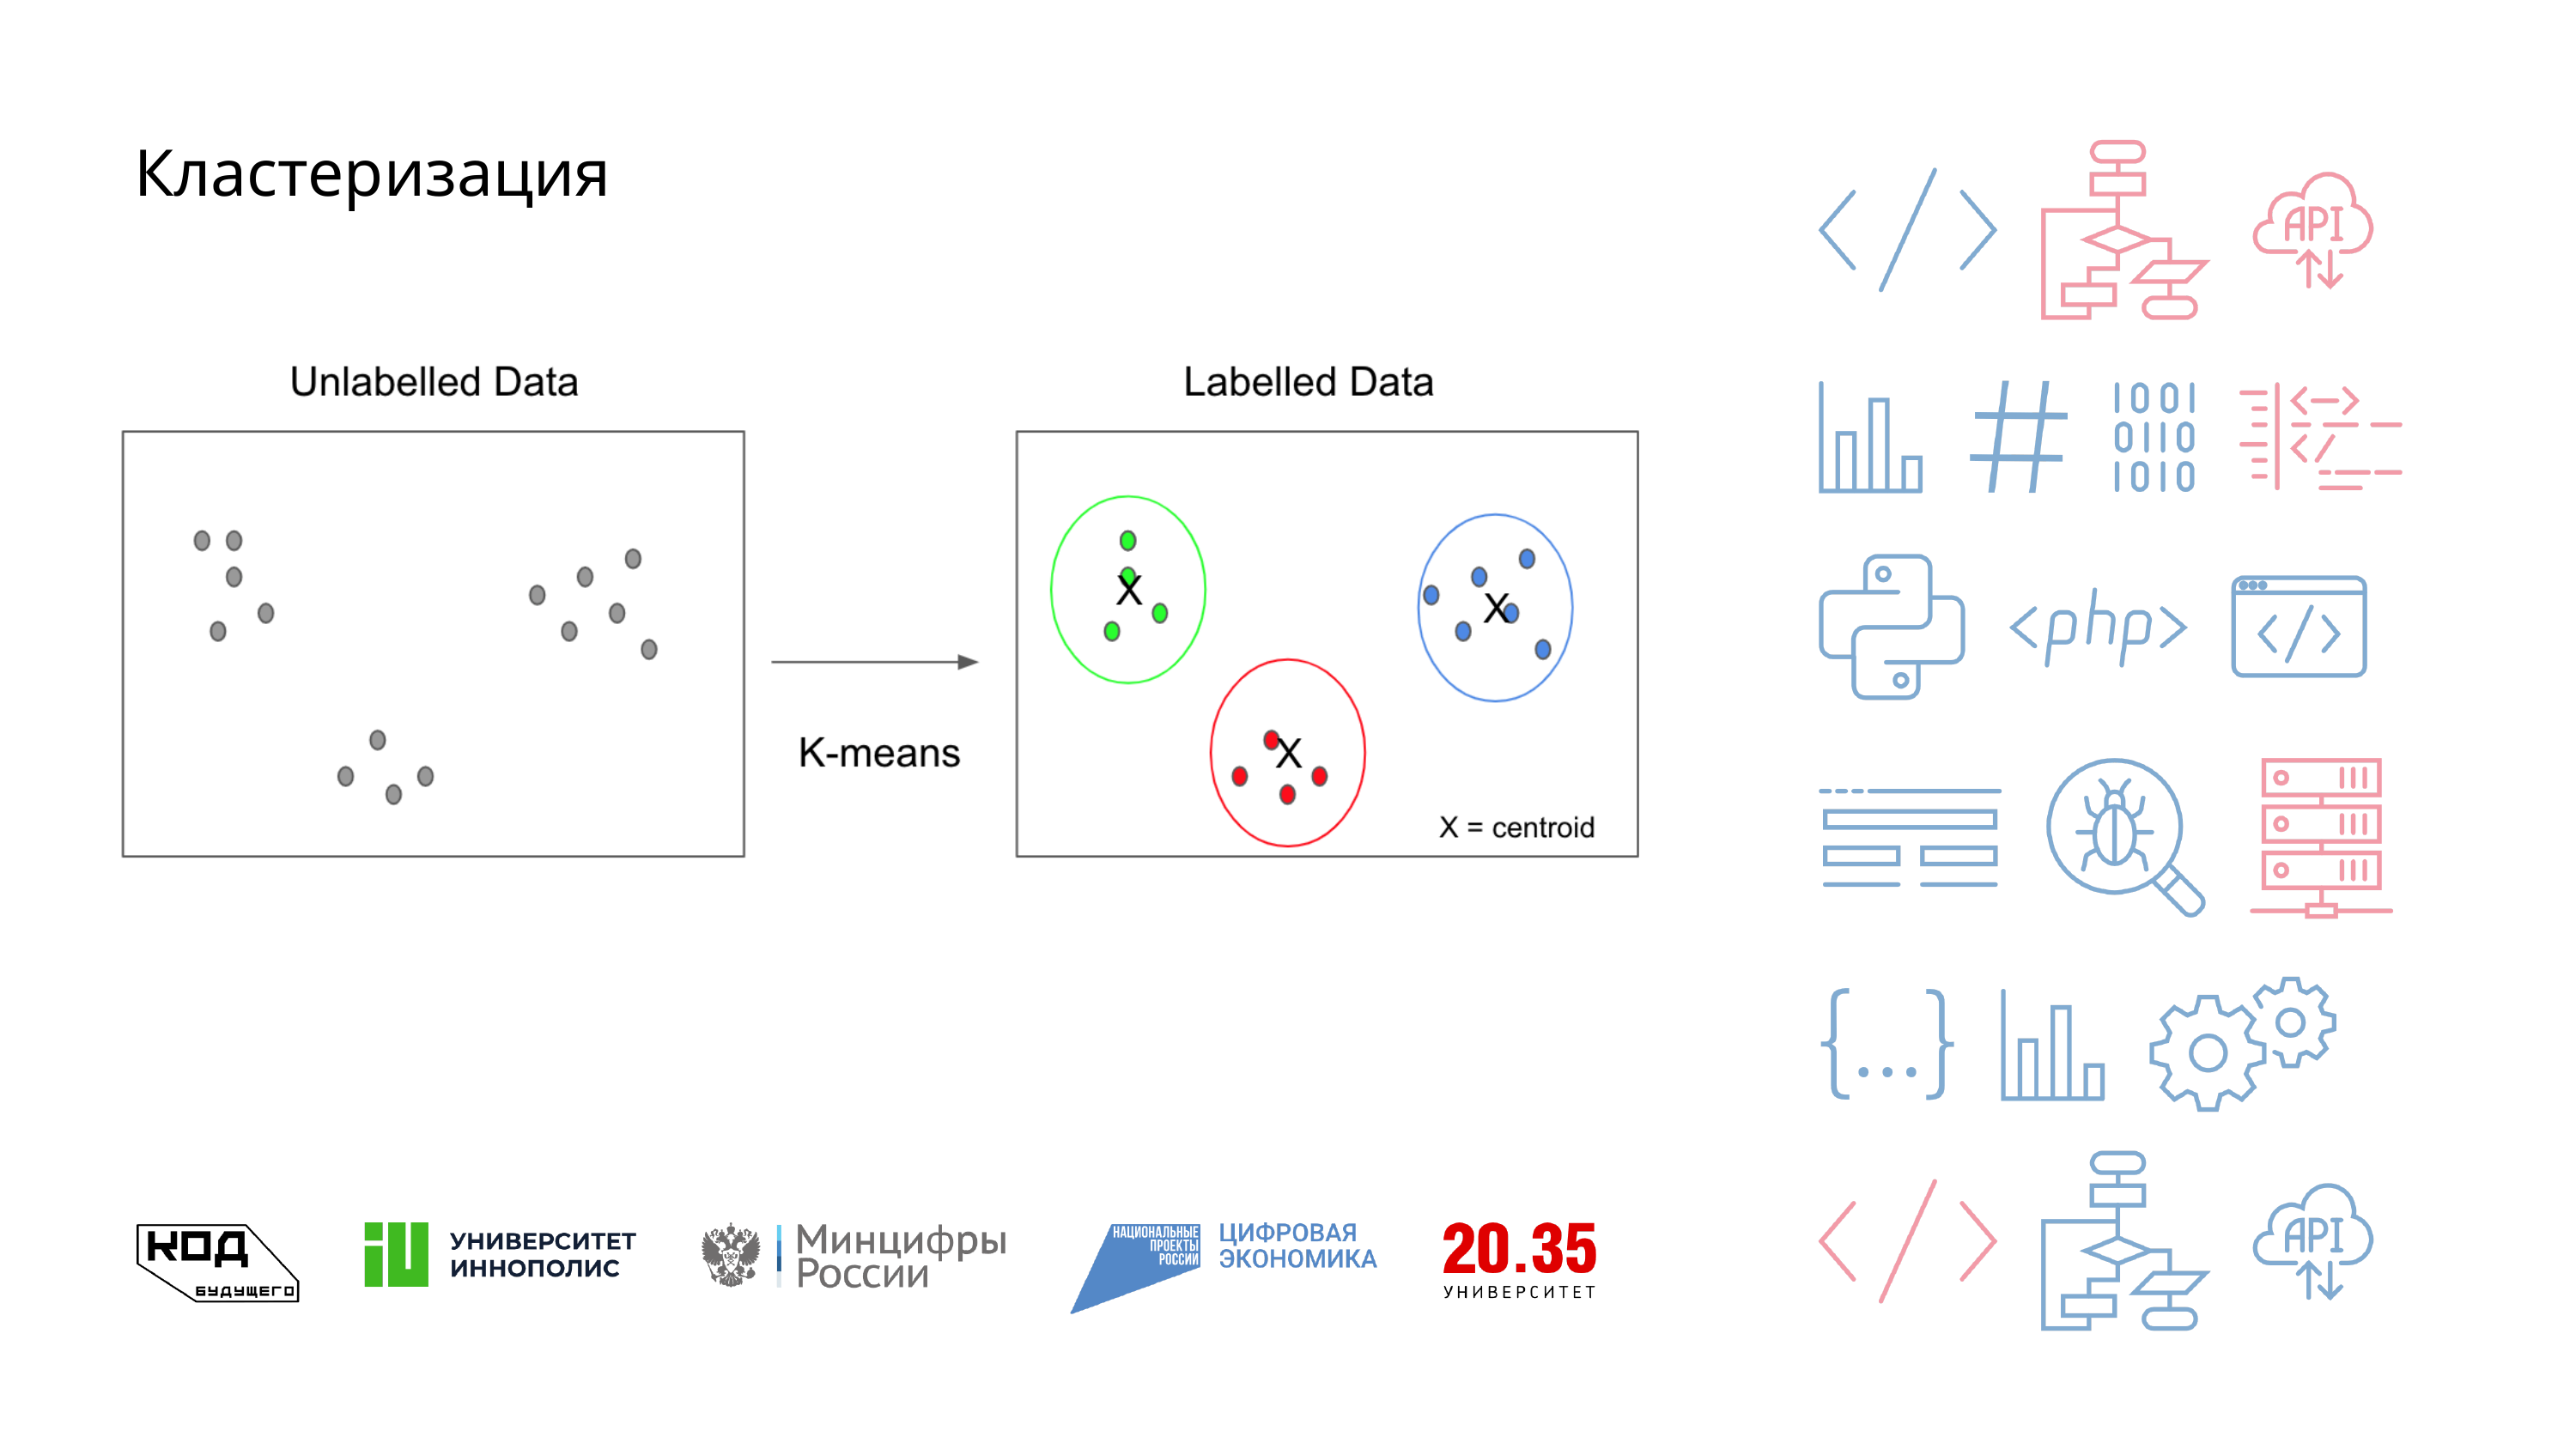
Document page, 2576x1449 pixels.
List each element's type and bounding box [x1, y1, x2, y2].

picture [1817, 139, 2403, 1331]
picture [94, 142, 1701, 1314]
